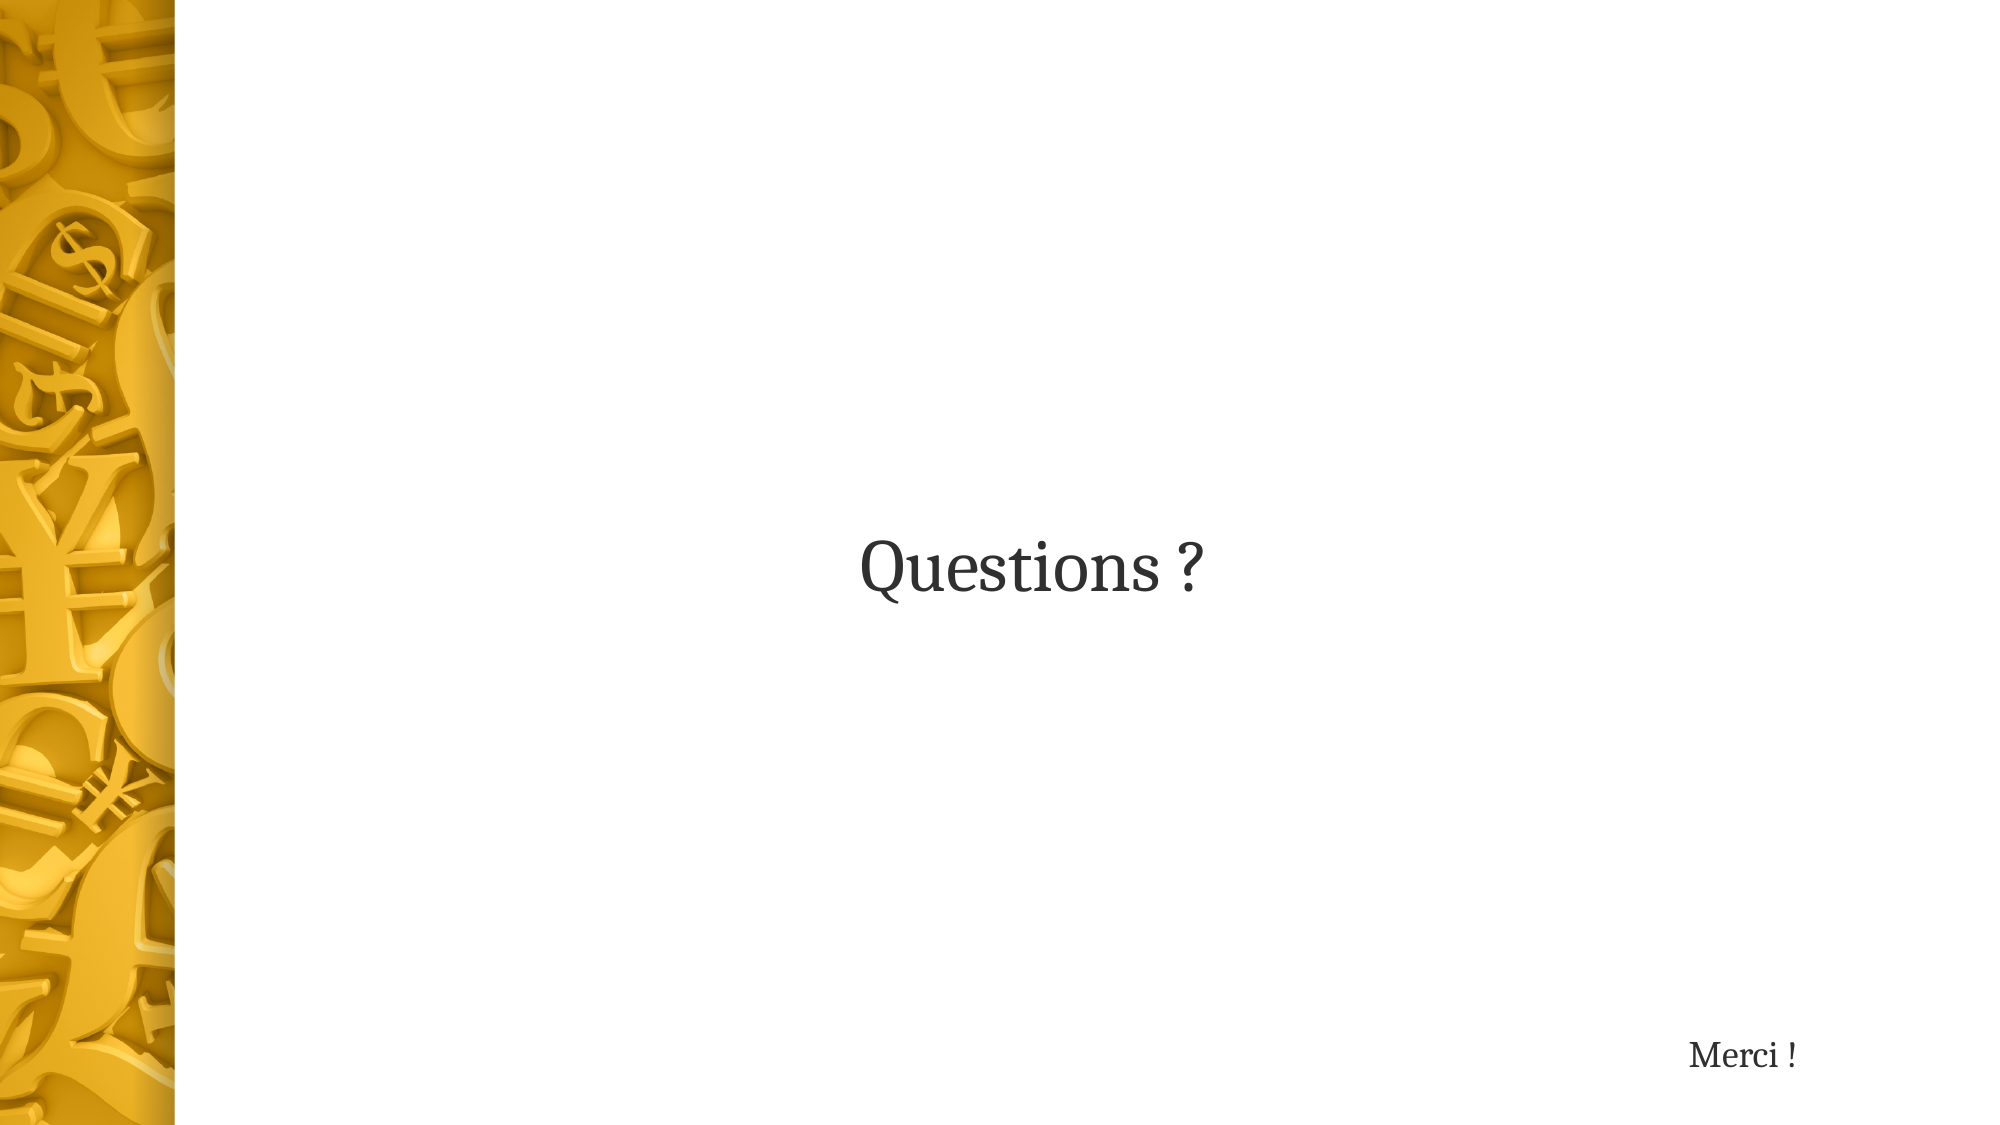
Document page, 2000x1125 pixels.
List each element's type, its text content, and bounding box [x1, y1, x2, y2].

text_box Questions ? [845, 509, 1225, 615]
picture [0, 0, 175, 1125]
text_box Merci ! [1673, 1023, 1813, 1083]
